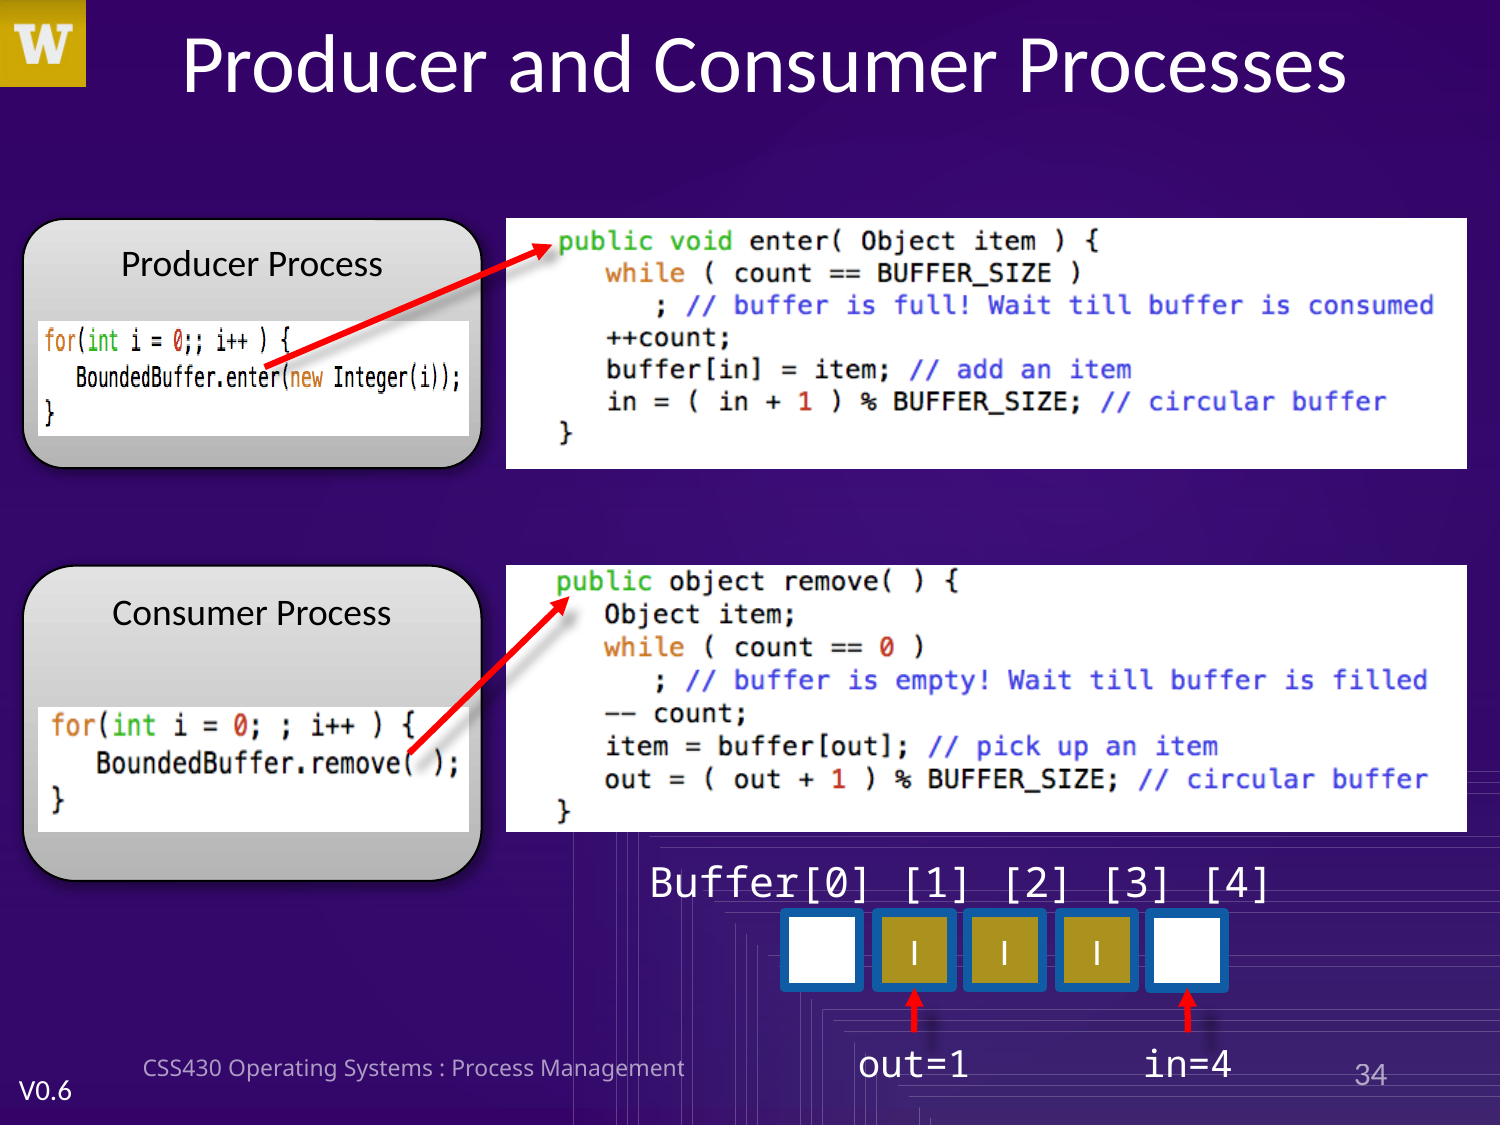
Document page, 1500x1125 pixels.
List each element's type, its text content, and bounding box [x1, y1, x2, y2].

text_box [633, 848, 1329, 989]
text_box Producer Process [21, 217, 483, 470]
text_box in=4 [1128, 1032, 1248, 1092]
footer CSS430 Operating Systems : Process Management [127, 1039, 885, 1100]
title Producer and Consumer Processes [127, 0, 1403, 119]
text_box Consumer Process [21, 564, 483, 883]
picture [505, 218, 1468, 469]
slide_number 34 [1235, 1039, 1403, 1100]
picture [37, 320, 469, 436]
picture [0, 0, 86, 87]
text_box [408, 595, 571, 754]
text_box out=1 [843, 1032, 986, 1092]
picture [505, 565, 1468, 833]
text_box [264, 244, 553, 368]
picture [37, 707, 469, 833]
